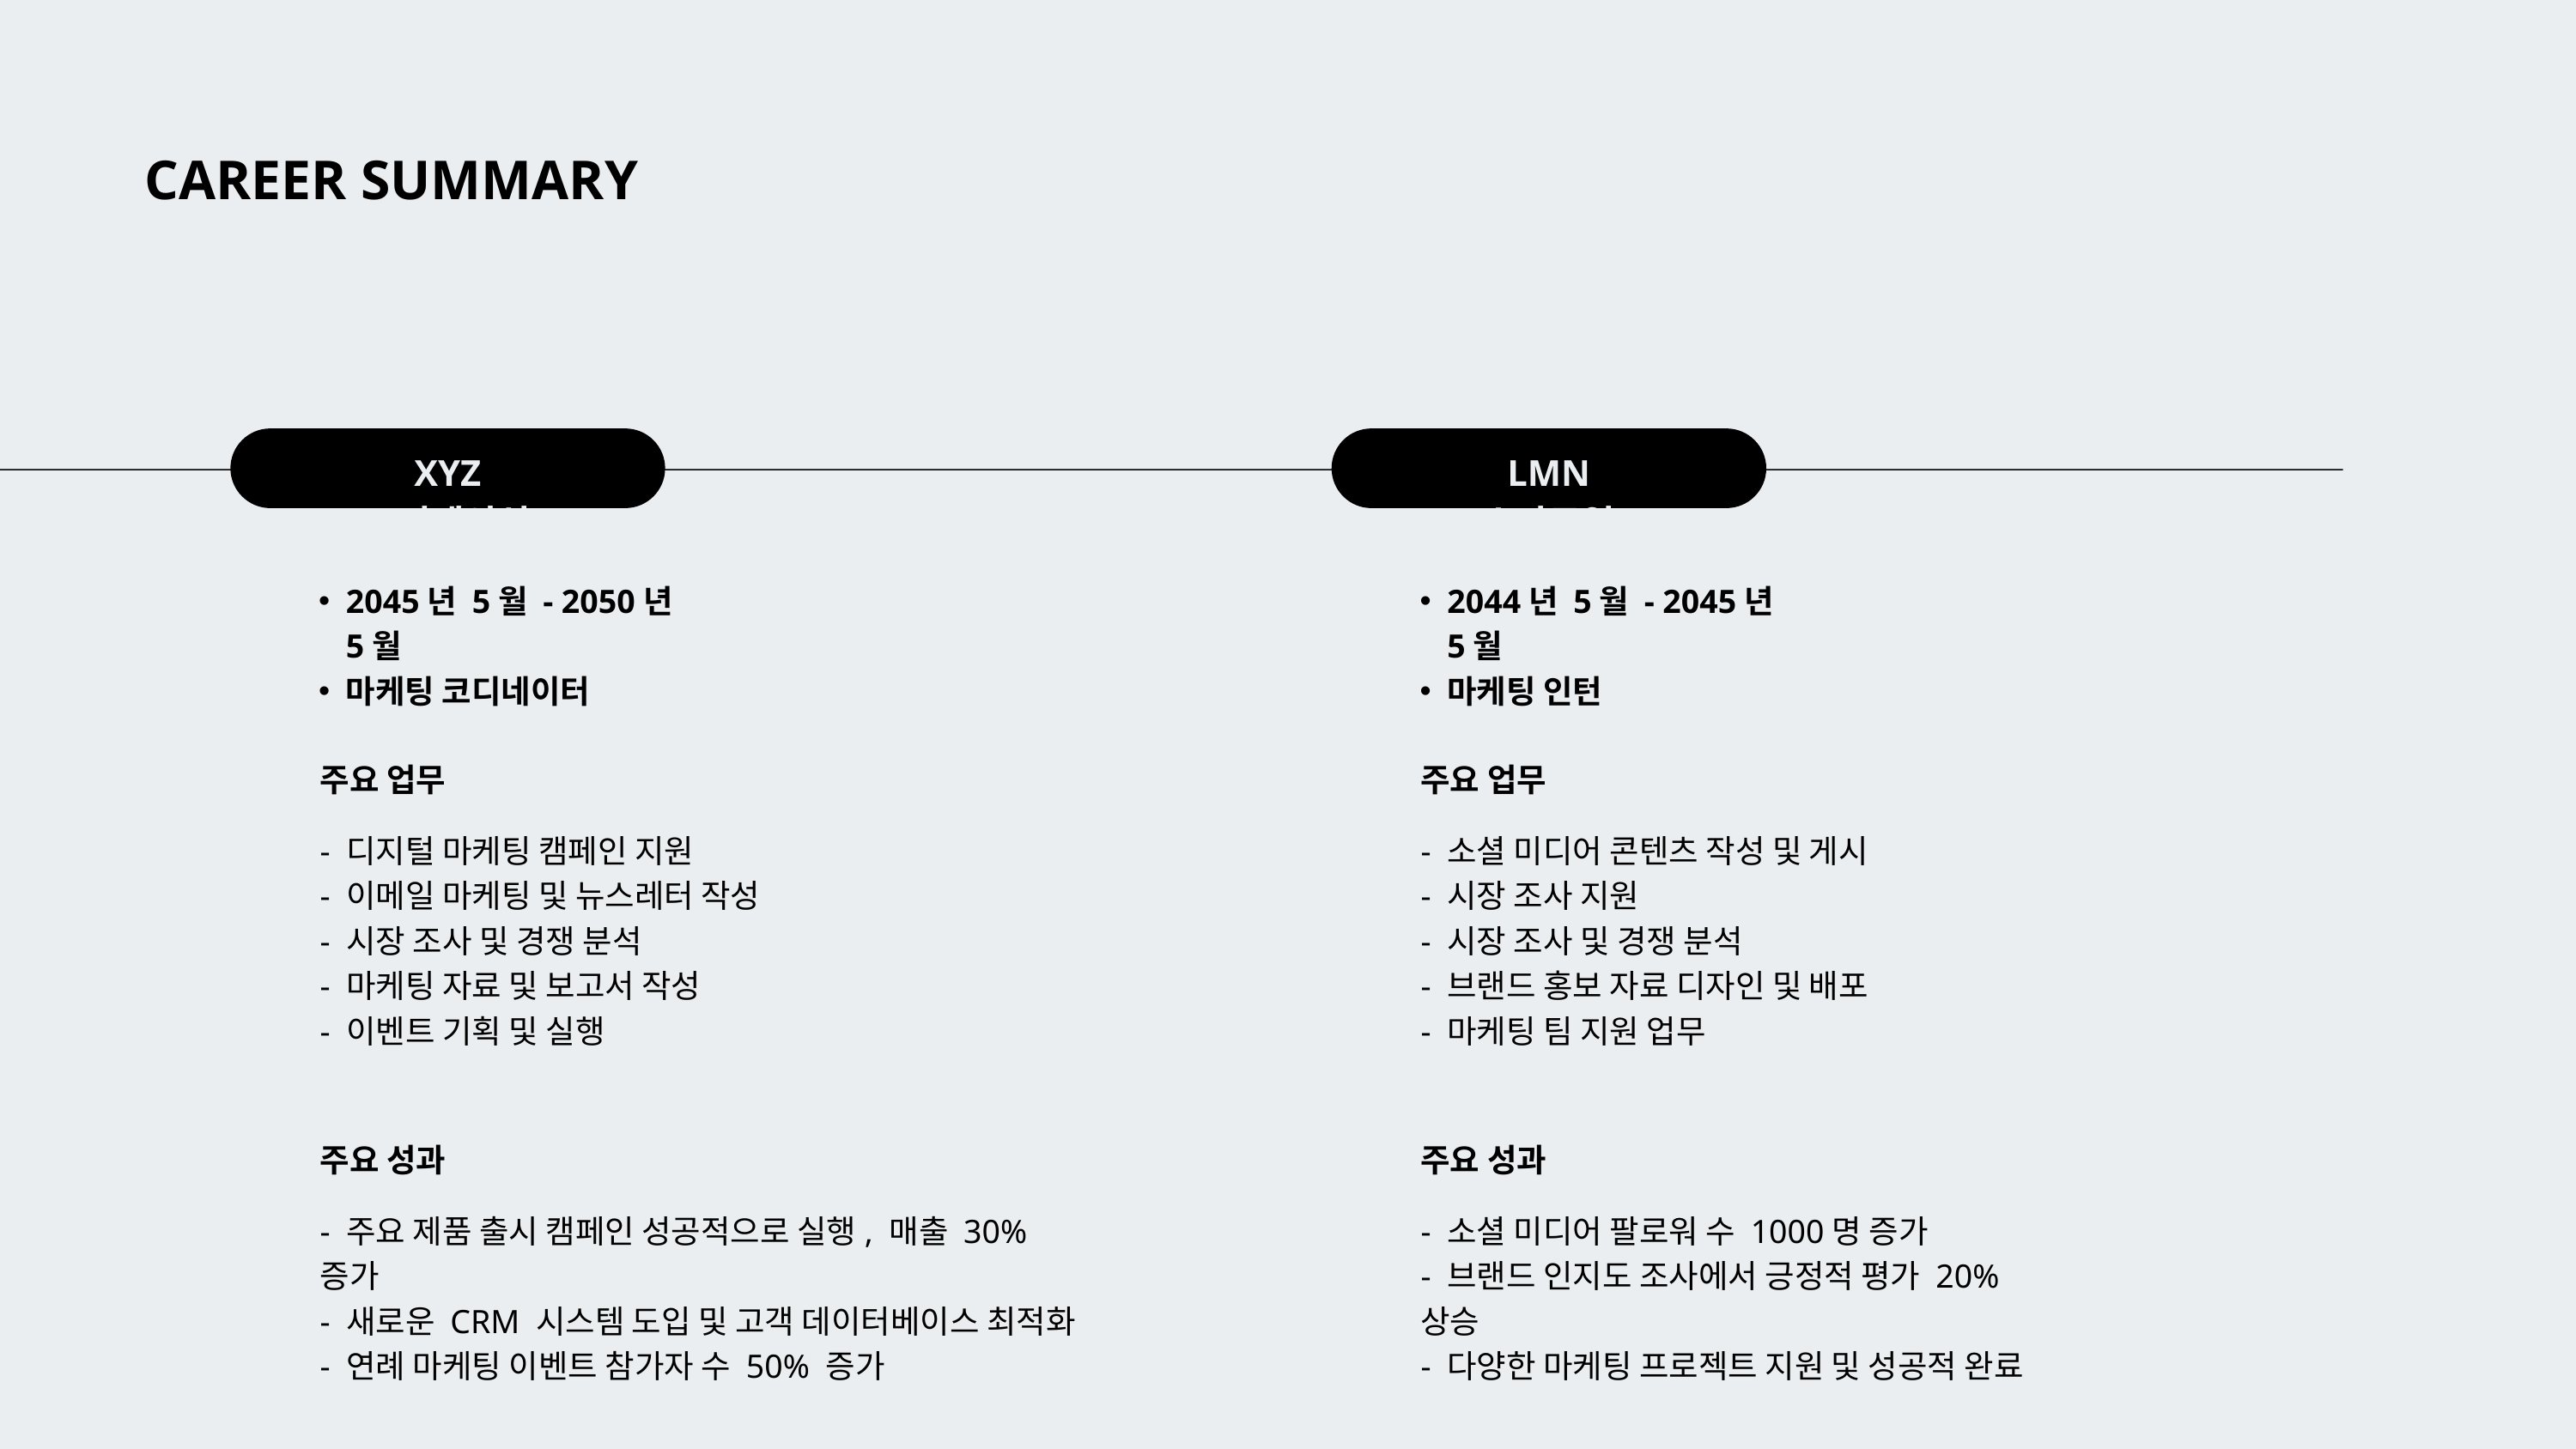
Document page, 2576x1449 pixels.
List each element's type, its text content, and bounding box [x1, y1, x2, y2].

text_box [1331, 427, 1767, 509]
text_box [1420, 1138, 2064, 1337]
text_box 2045년 5월 - 2050년 5월 마케팅 코디네이터 [291, 574, 702, 710]
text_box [319, 1138, 1078, 1337]
text_box CAREER SUMMARY [144, 135, 662, 211]
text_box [230, 427, 665, 509]
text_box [1420, 757, 1872, 1045]
text_box 2044년 5월 - 2045년 5월 마케팅 인턴 [1392, 574, 1804, 710]
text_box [319, 757, 762, 1045]
